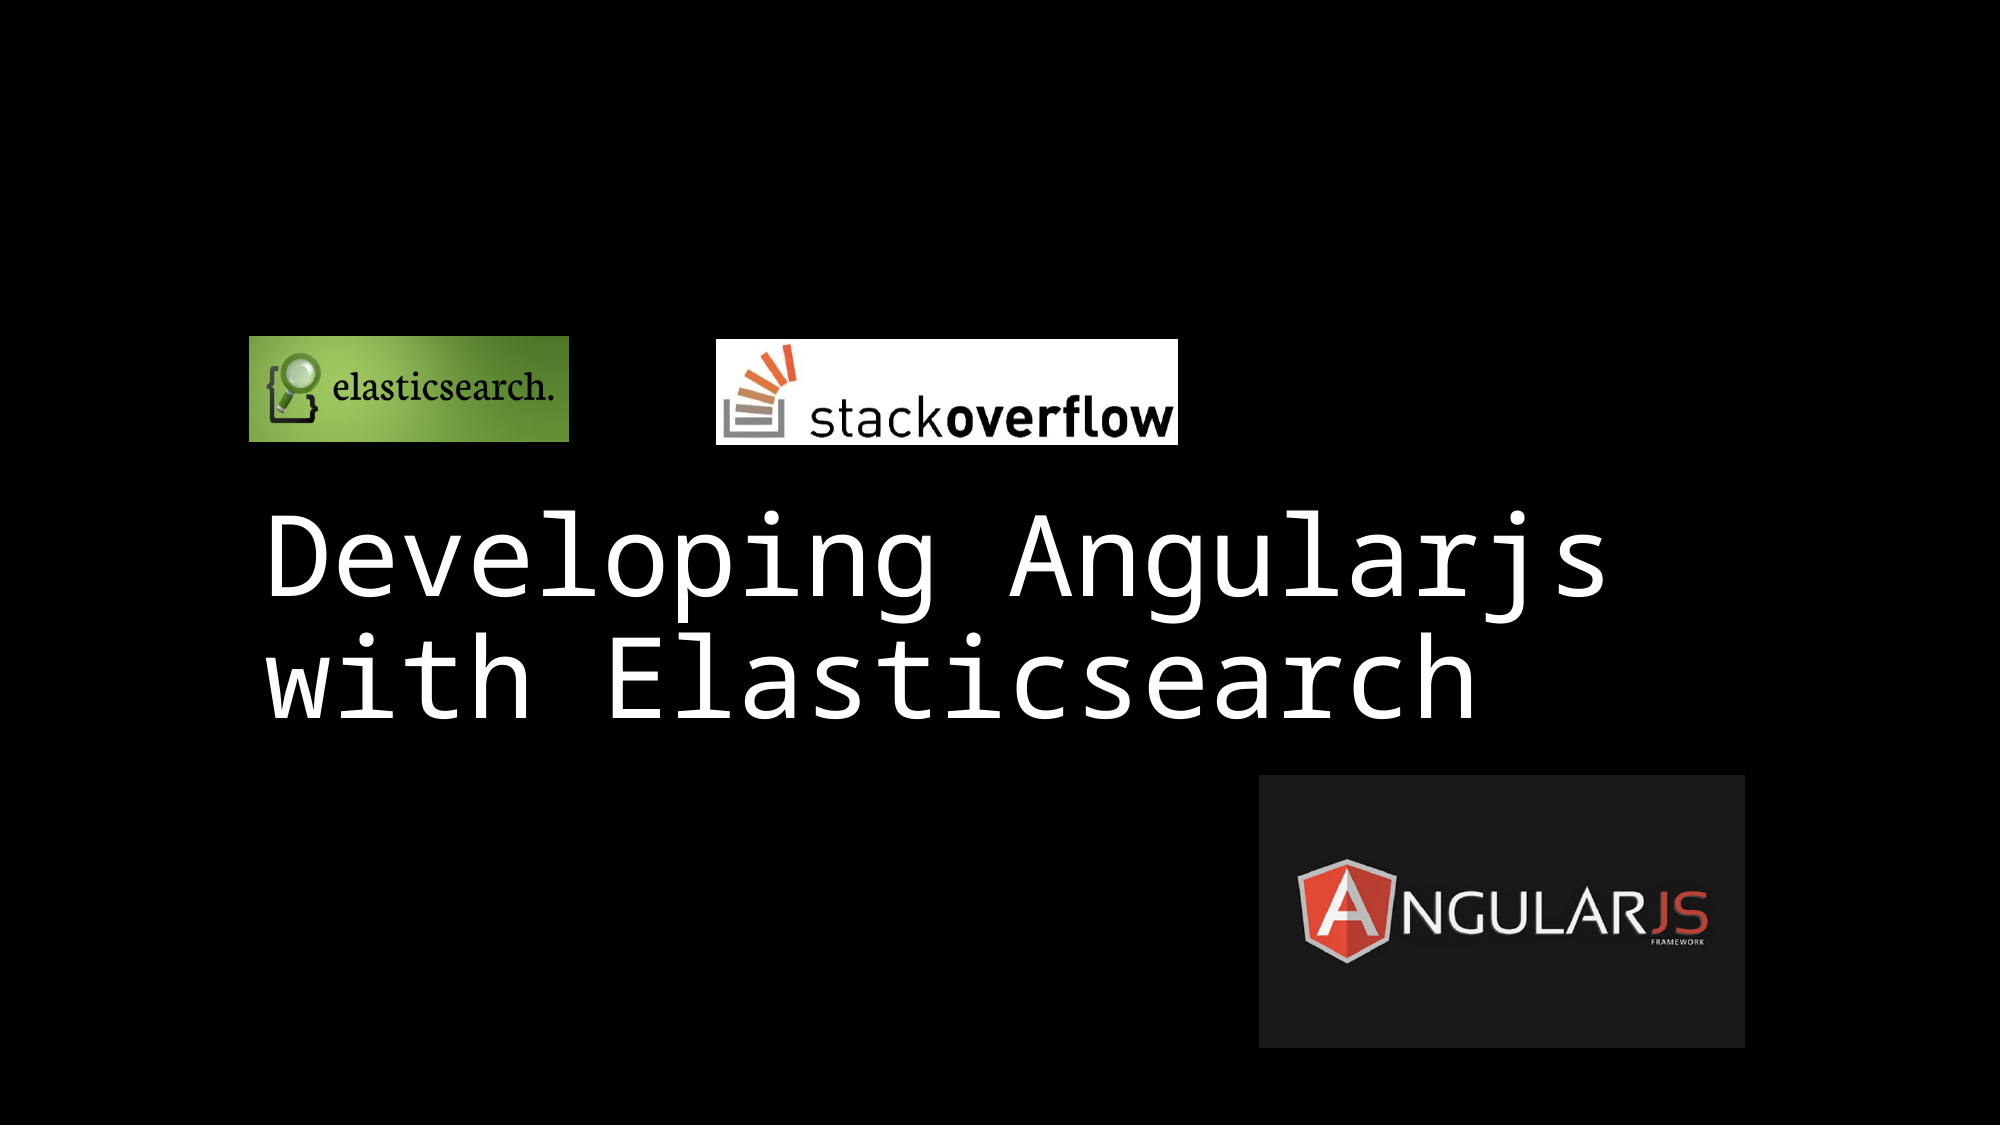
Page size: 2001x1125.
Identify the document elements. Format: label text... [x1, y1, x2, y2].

picture [249, 336, 569, 442]
title Developing Angularjs with Elasticsearch [249, 299, 1934, 750]
picture [716, 339, 1178, 445]
picture [1259, 775, 1745, 1048]
